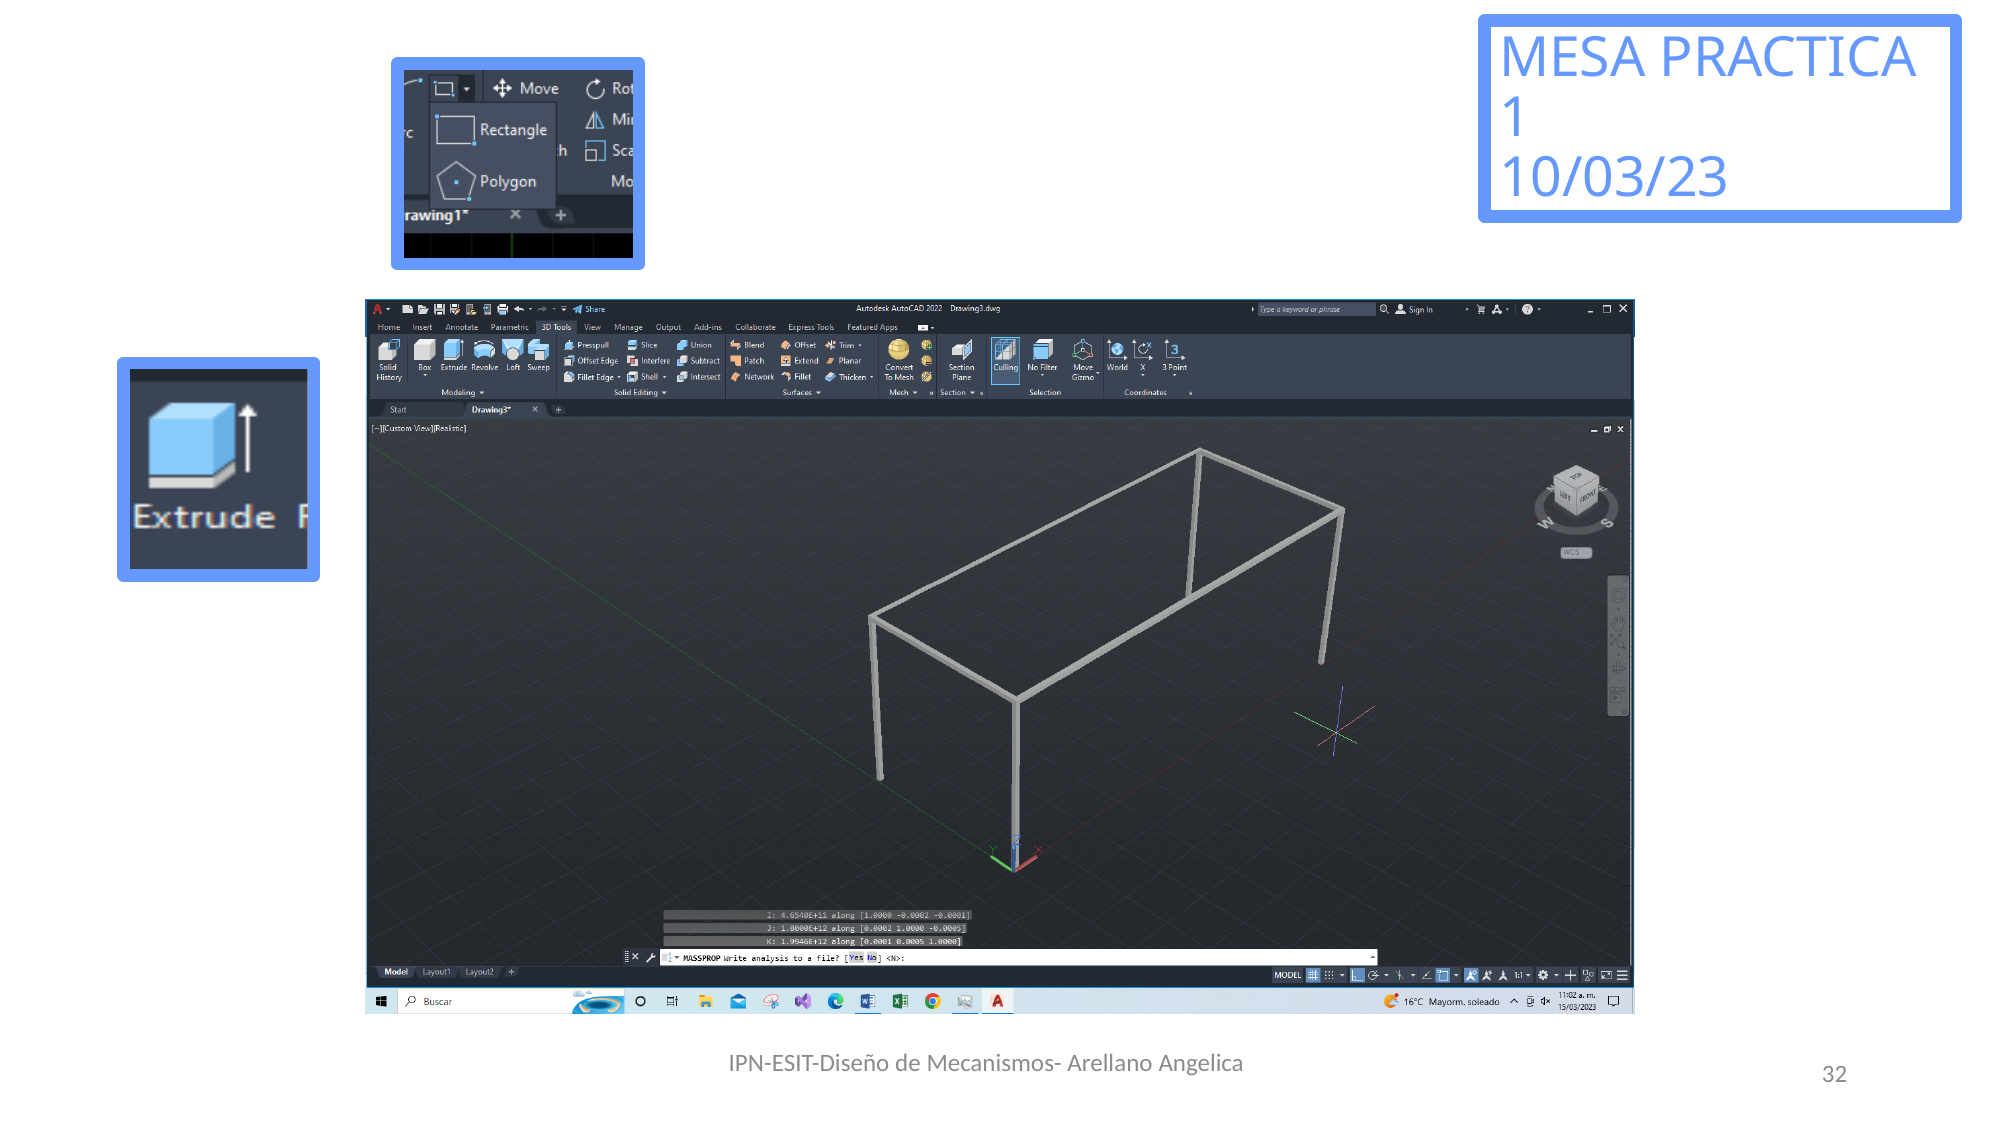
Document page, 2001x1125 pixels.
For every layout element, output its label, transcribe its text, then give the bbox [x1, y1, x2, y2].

picture [403, 69, 633, 258]
picture [129, 369, 308, 570]
slide_number 32 [1412, 1042, 1863, 1103]
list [365, 299, 1635, 1014]
footer IPN-ESIT-Diseño de Mecanismos- Arellano Angelica [652, 1031, 1328, 1092]
title MESA PRACTICA 1 10/03/23 [1484, 20, 1957, 217]
